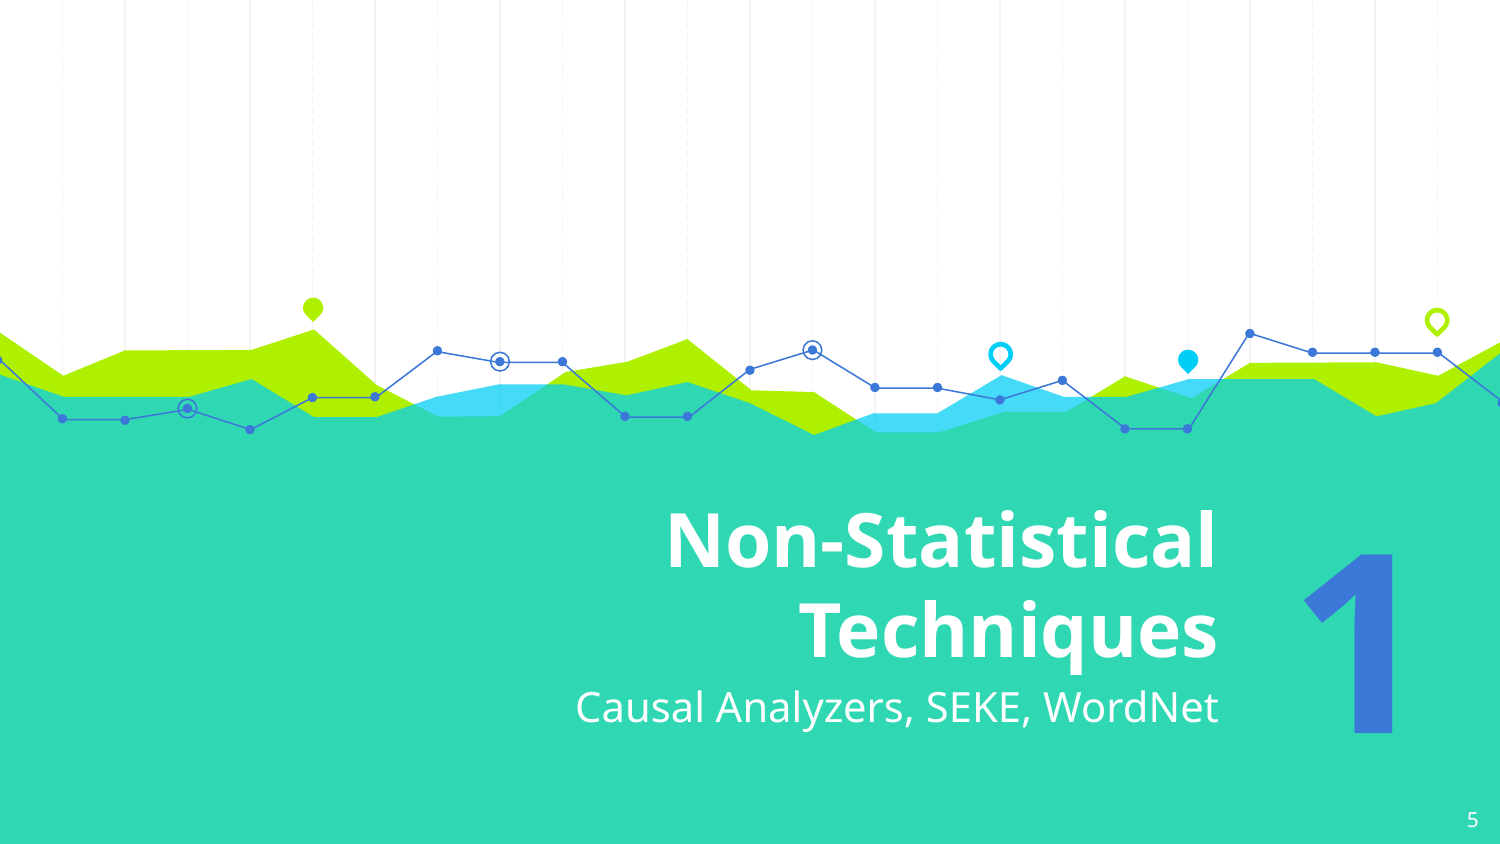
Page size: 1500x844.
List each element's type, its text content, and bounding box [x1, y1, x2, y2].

title Non-Statistical Techniques [378, 497, 1235, 665]
subtitle Causal Analyzers, SEKE, WordNet [378, 665, 1216, 795]
slide_number ‹#› [1403, 791, 1494, 844]
text_box 1 [1216, 600, 1500, 799]
